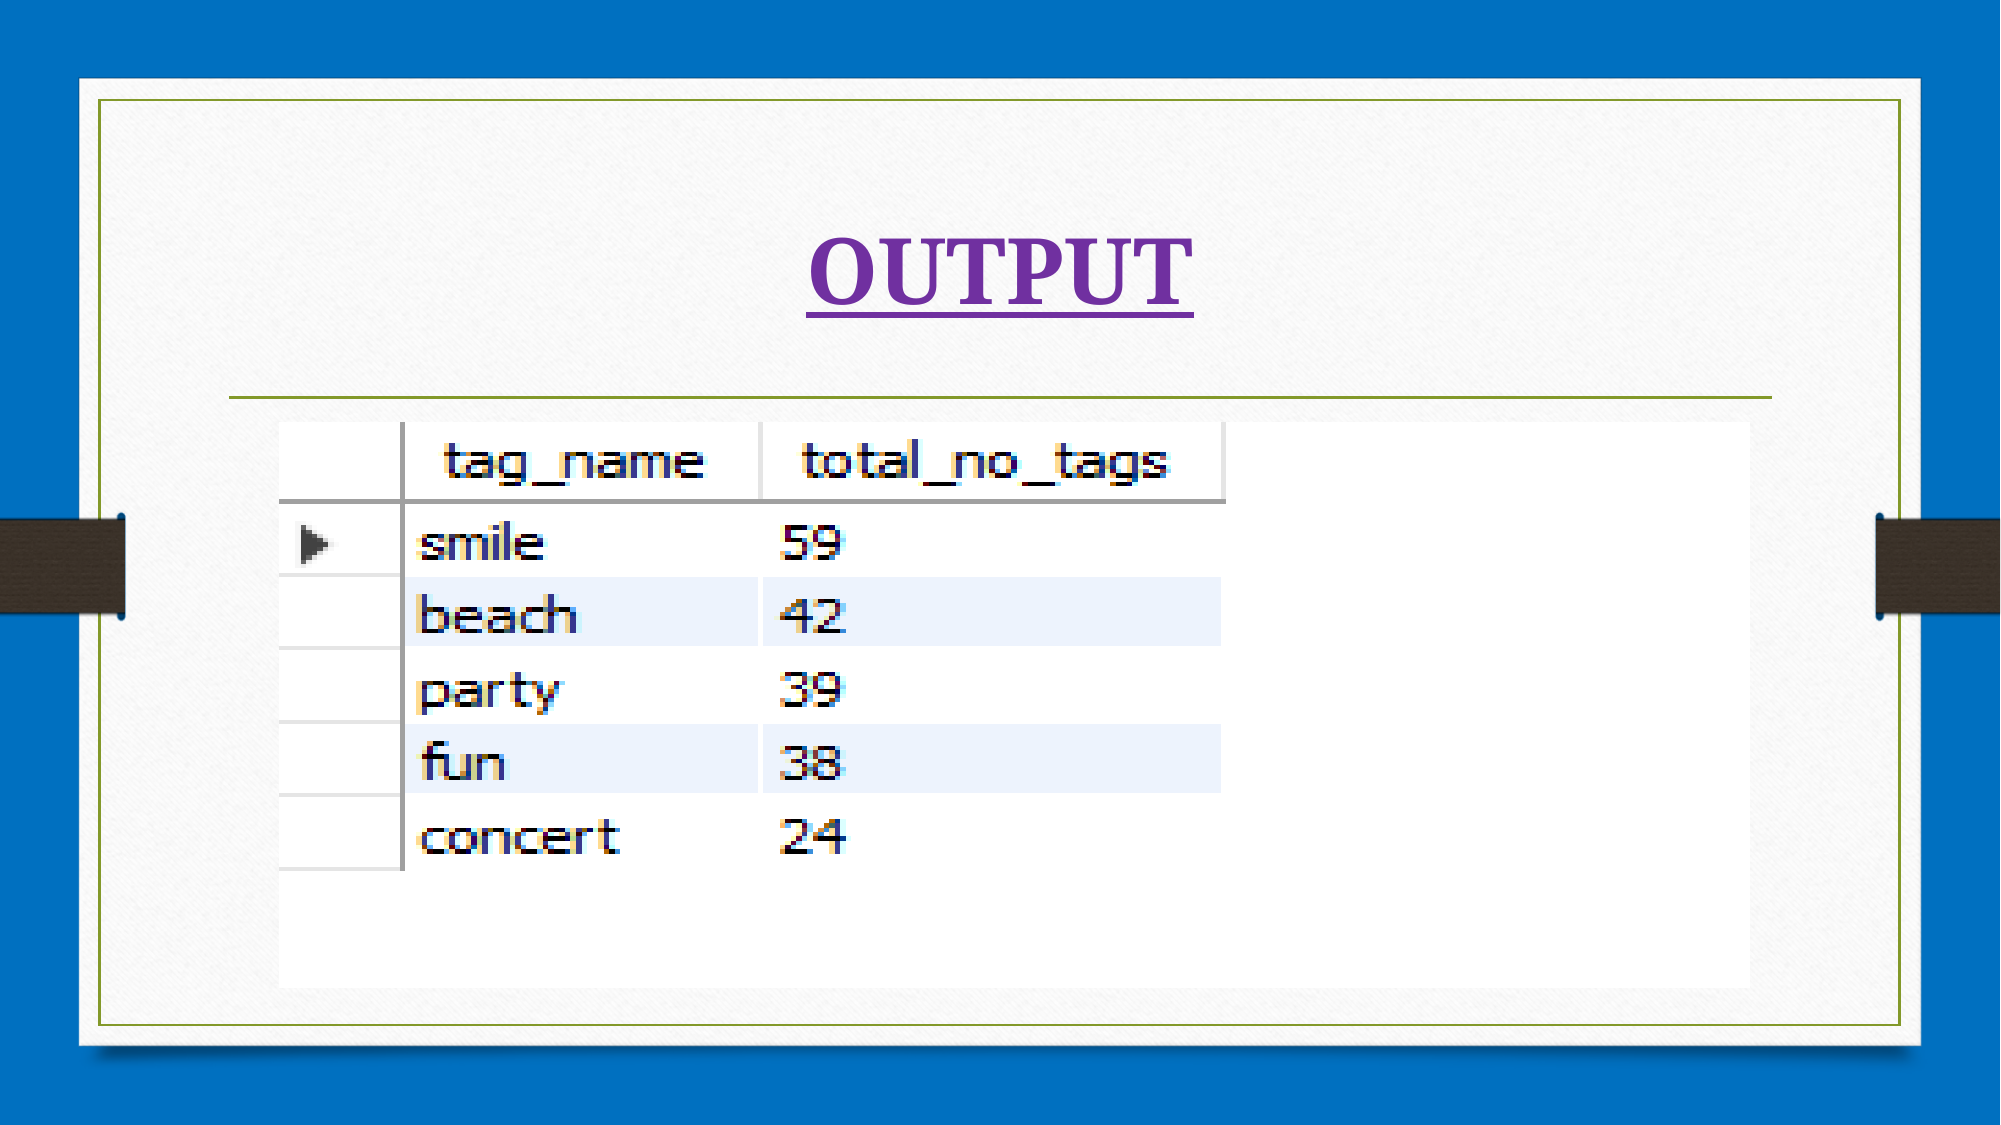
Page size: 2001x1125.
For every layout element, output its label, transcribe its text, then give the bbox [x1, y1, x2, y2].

title OUTPUT [212, 161, 1788, 375]
picture [0, 0, 2001, 1125]
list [278, 421, 1750, 988]
